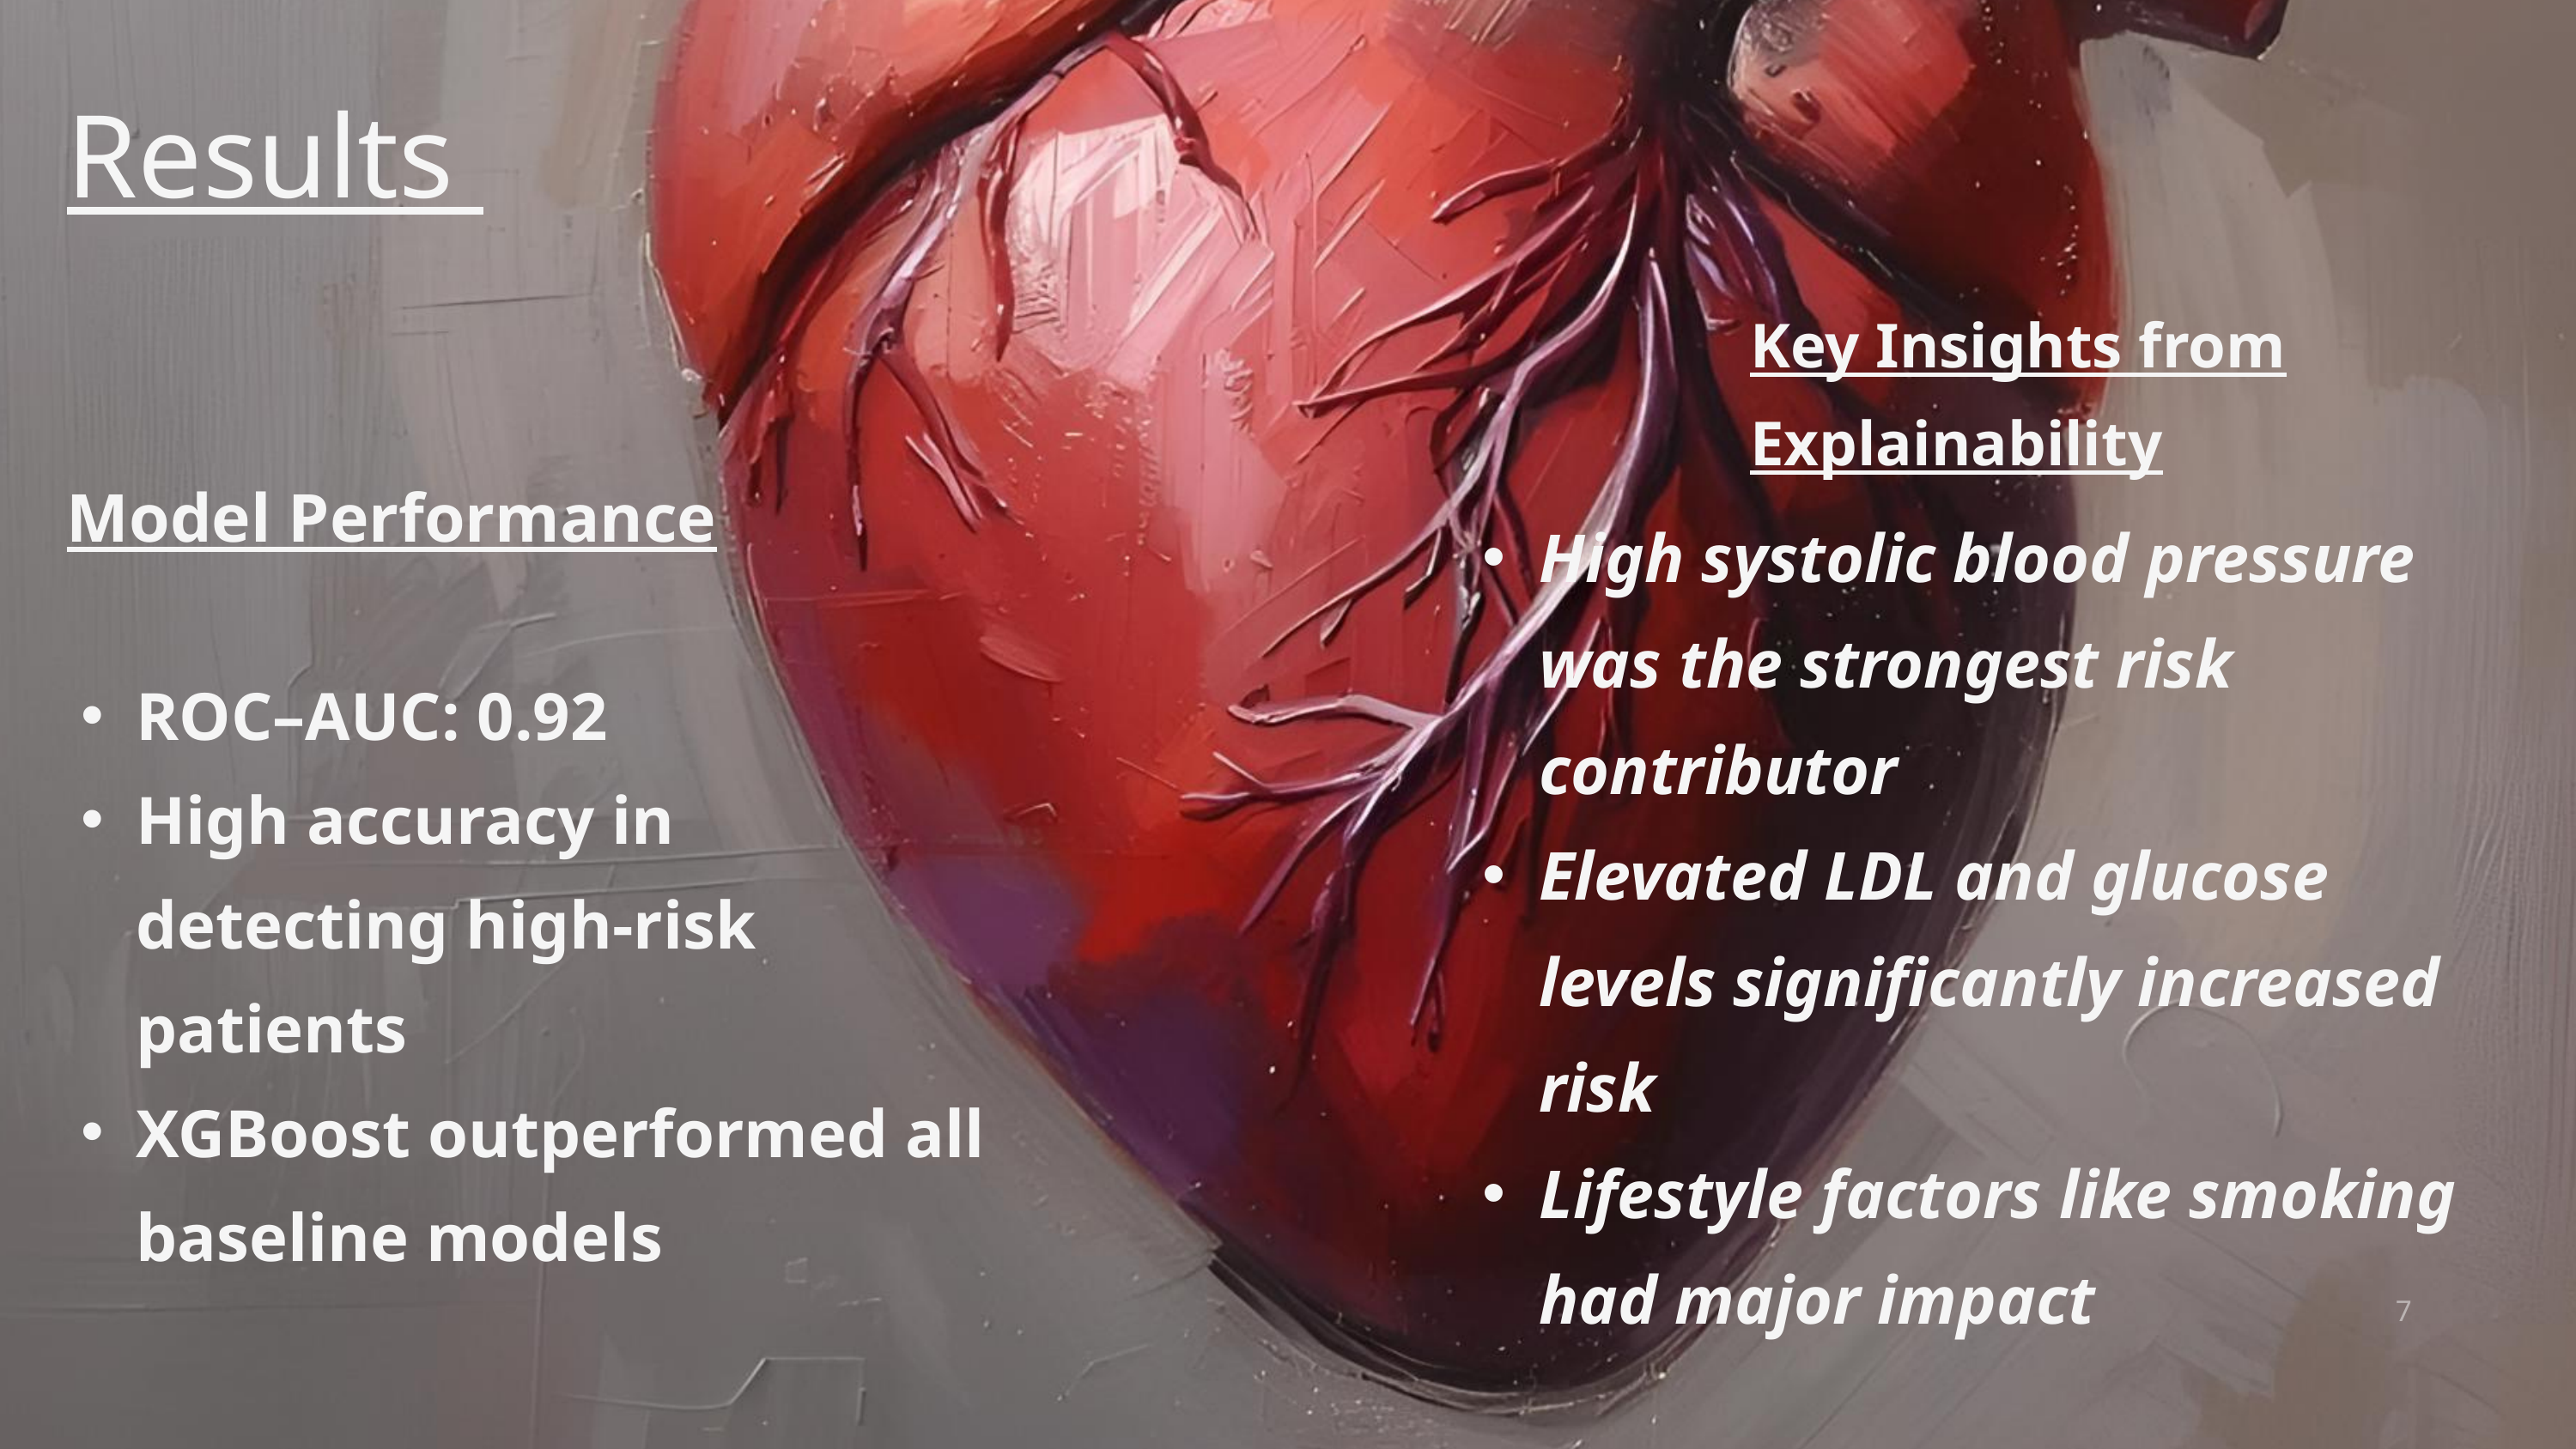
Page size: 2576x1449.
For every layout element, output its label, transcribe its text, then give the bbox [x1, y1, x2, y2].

text_box Key Insights from Explainability [1750, 282, 2432, 478]
text_box ROC–AUC: 0.92 High accuracy in detecting high-risk patients XGBoost outperformed all baseline models [25, 649, 991, 1379]
text_box Model Performance [66, 449, 748, 555]
text_box Results [66, 60, 1116, 221]
text_box [0, 0, 2576, 1449]
text_box High systolic blood pressure was the strongest risk contributor Elevated LDL and glucose levels significantly increased risk Lifestyle factors like smoking had major impact [1426, 489, 2520, 1449]
